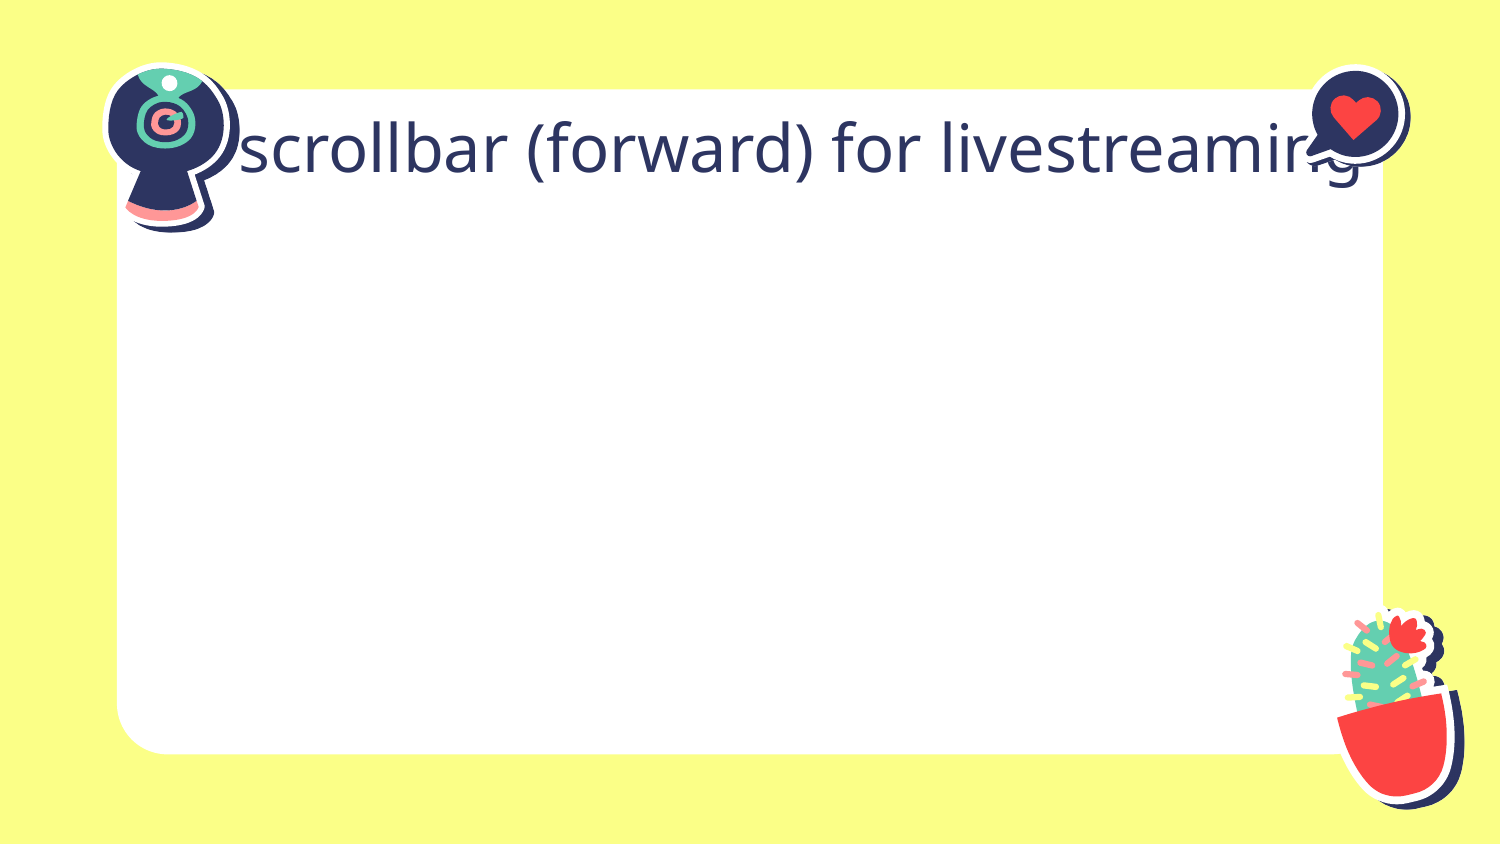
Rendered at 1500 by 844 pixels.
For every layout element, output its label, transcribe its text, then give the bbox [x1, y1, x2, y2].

title Fix scrollbar (forward) for livestreaming [237, 89, 1383, 204]
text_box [1301, 66, 1405, 162]
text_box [104, 64, 232, 225]
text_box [1327, 603, 1456, 805]
